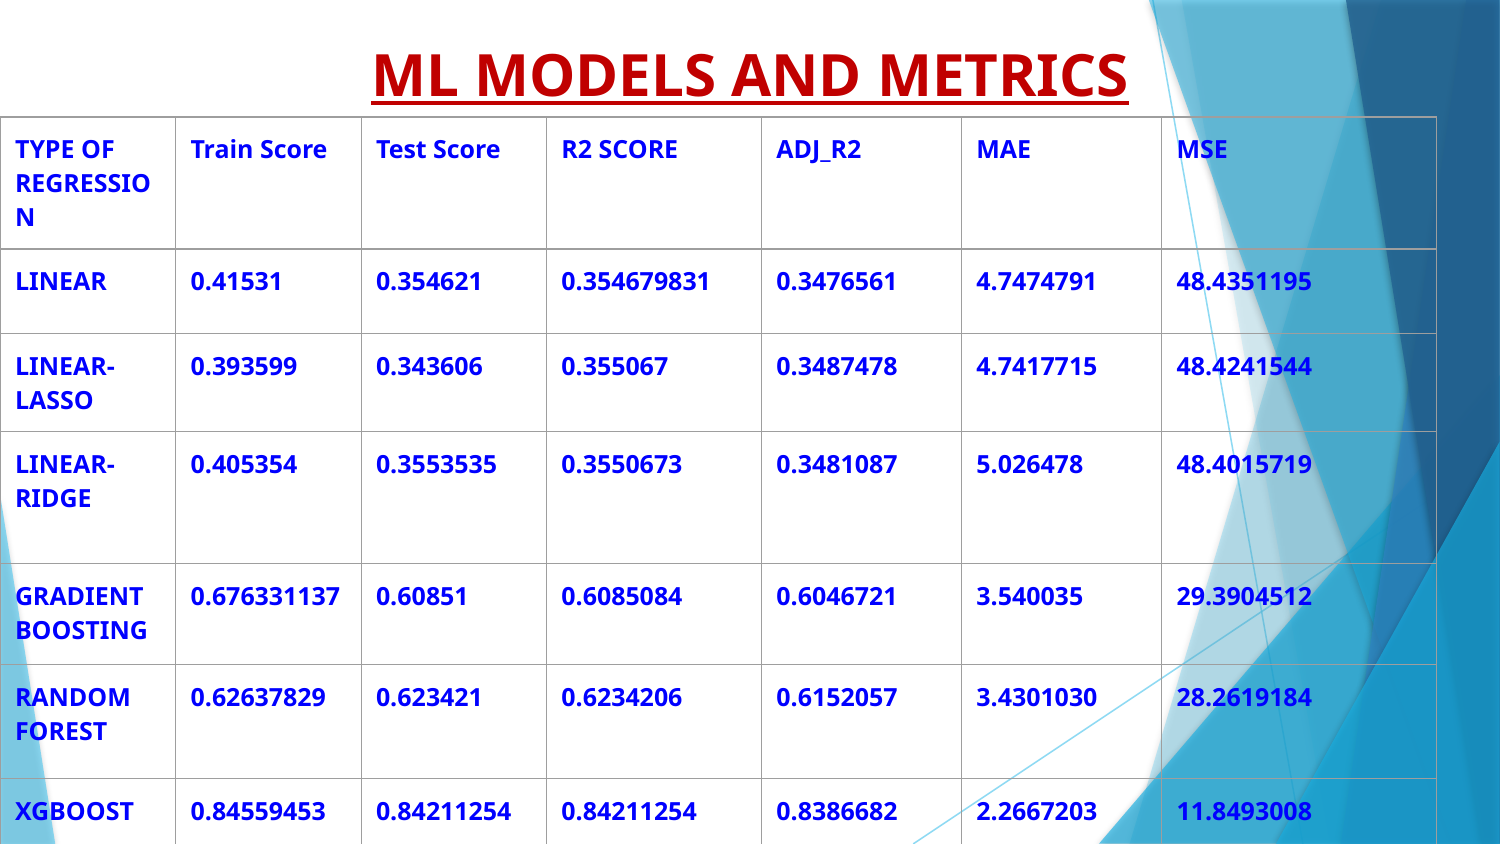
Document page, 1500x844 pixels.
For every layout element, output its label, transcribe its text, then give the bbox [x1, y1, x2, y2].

table_cell 48.4241544 [1162, 334, 1436, 431]
table_cell 0.676331137 [176, 564, 361, 664]
table_cell 0.6234206 [547, 665, 761, 778]
table_cell 0.355067 [547, 334, 761, 431]
title ML MODELS AND METRICS [0, 23, 1500, 117]
table_cell XGBOOST [1, 779, 175, 844]
table_header Test Score [362, 118, 546, 248]
table_cell 4.7417715 [962, 334, 1161, 431]
table_cell 0.393599 [176, 334, 361, 431]
table_cell 2.2667203 [962, 779, 1161, 844]
table_header Train Score [176, 118, 361, 248]
table_cell 0.405354 [176, 432, 361, 563]
table_cell 0.84211254 [547, 779, 761, 844]
table_cell 0.62637829 [176, 665, 361, 778]
table_cell LINEAR [1, 250, 175, 333]
table_cell 48.4351195 [1162, 250, 1436, 333]
table_cell LINEAR-LASSO [1, 334, 175, 431]
table_cell 28.2619184 [1162, 665, 1436, 778]
table_cell 0.354621 [362, 250, 546, 333]
table_cell 0.84211254 [362, 779, 546, 844]
table_cell 0.354679831 [547, 250, 761, 333]
table_cell GRADIENT BOOSTING [1, 564, 175, 664]
table_cell 0.3487478 [762, 334, 961, 431]
table_cell 48.4015719 [1162, 432, 1436, 563]
table_cell 0.60851 [362, 564, 546, 664]
table_header MAE [962, 118, 1161, 248]
table_cell LINEAR-RIDGE [1, 432, 175, 563]
table_cell RANDOM FOREST [1, 665, 175, 778]
table_header TYPE OF REGRESSION [1, 118, 175, 248]
table_cell 11.8493008 [1162, 779, 1436, 844]
table_header R2 SCORE [547, 118, 761, 248]
table_header MSE [1162, 118, 1436, 248]
table_cell 0.3481087 [762, 432, 961, 563]
table_cell 0.3476561 [762, 250, 961, 333]
table_header ADJ_R2 [762, 118, 961, 248]
table_cell 3.540035 [962, 564, 1161, 664]
table_cell 0.343606 [362, 334, 546, 431]
table_cell 0.6085084 [547, 564, 761, 664]
table_cell 0.6046721 [762, 564, 961, 664]
table_cell 29.3904512 [1162, 564, 1436, 664]
table_cell 0.8386682 [762, 779, 961, 844]
table_cell 0.41531 [176, 250, 361, 333]
table_cell 0.84559453 [176, 779, 361, 844]
table_cell 0.623421 [362, 665, 546, 778]
table_cell 3.4301030 [962, 665, 1161, 778]
table_cell 0.3550673 [547, 432, 761, 563]
table_cell 0.6152057 [762, 665, 961, 778]
table_cell 0.3553535 [362, 432, 546, 563]
table_cell 5.026478 [962, 432, 1161, 563]
table_cell 4.7474791 [962, 250, 1161, 333]
